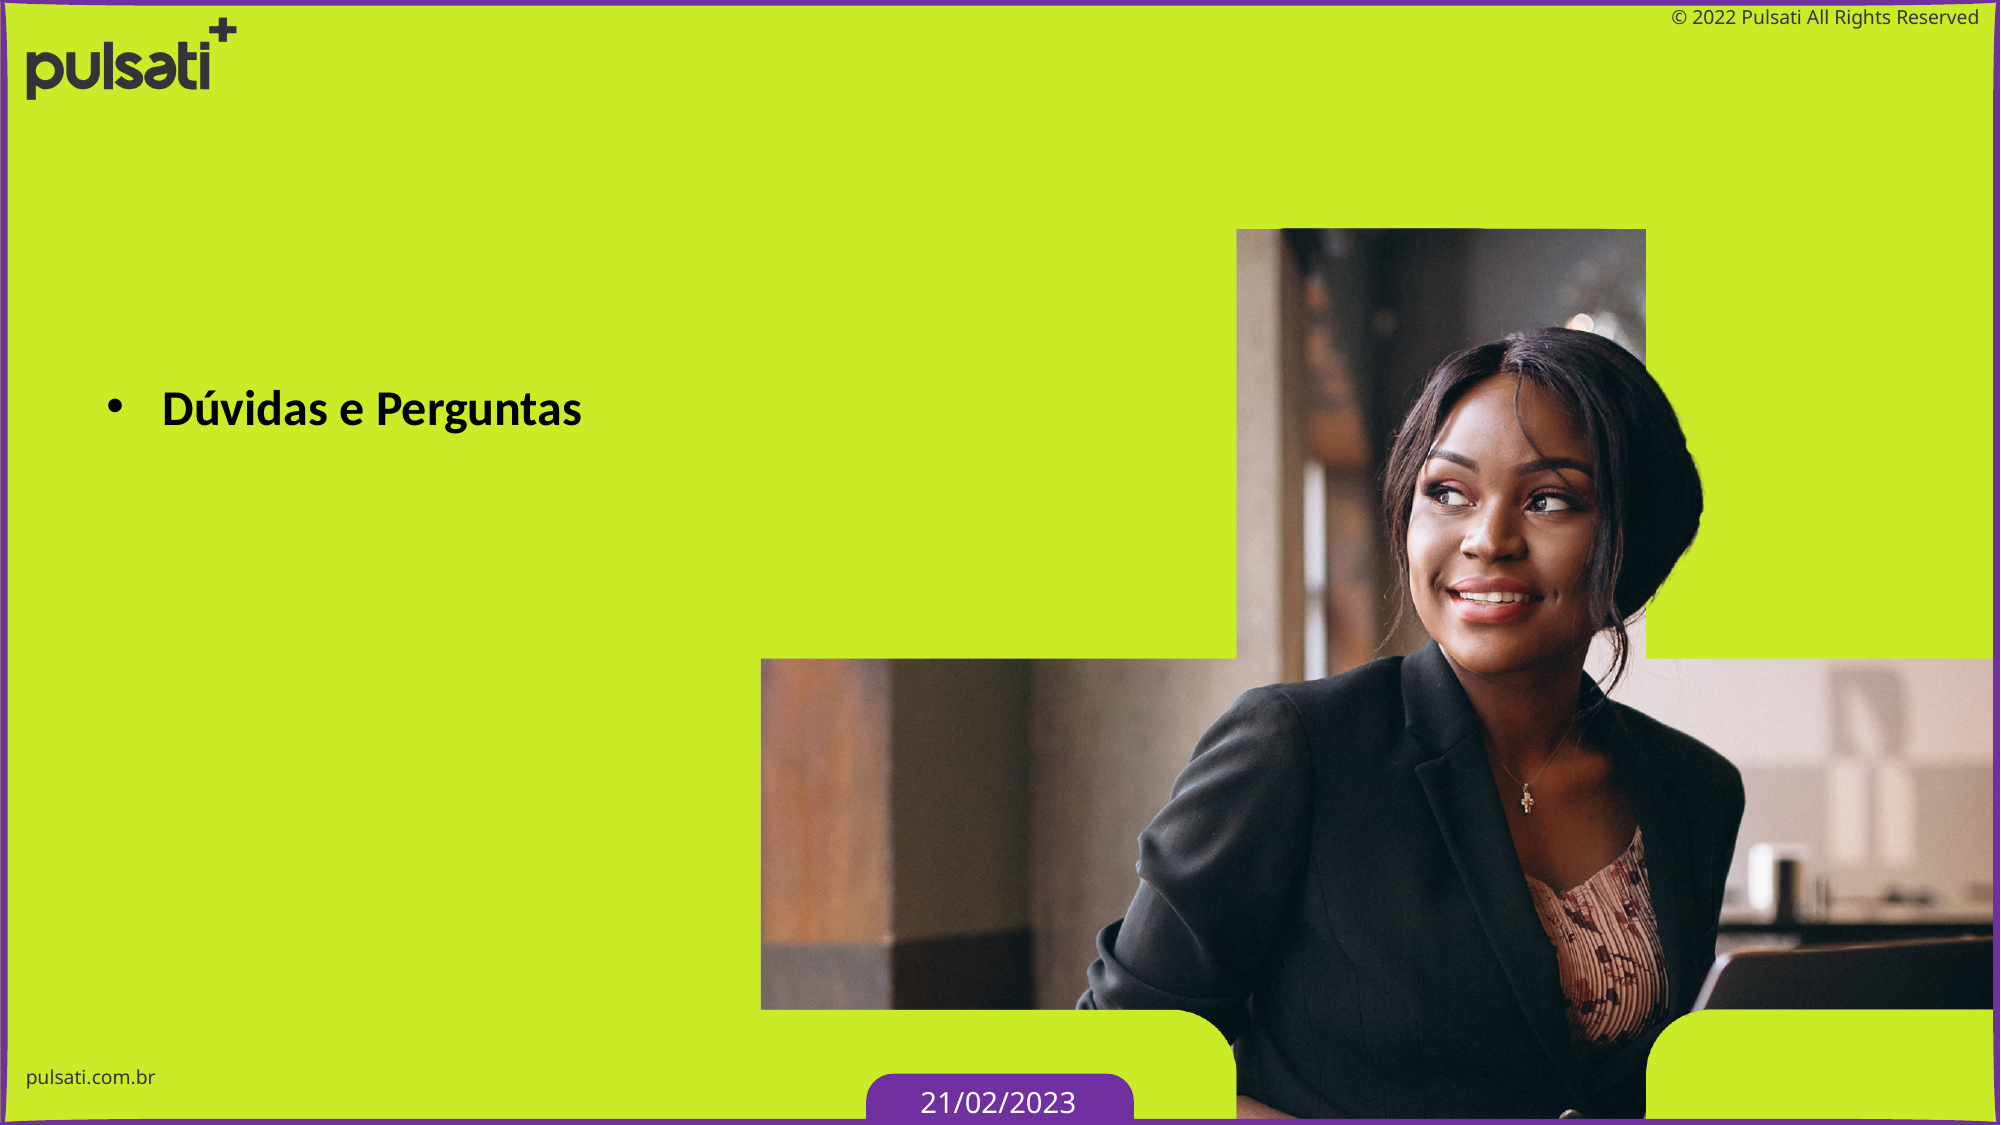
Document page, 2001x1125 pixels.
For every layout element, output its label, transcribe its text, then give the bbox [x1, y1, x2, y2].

picture [638, 1, 2000, 1125]
text_box [0, 1117, 638, 1125]
text_box Dúvidas e Perguntas [91, 368, 638, 444]
picture [23, 14, 240, 103]
text_box pulsati.com.br [8, 1053, 188, 1100]
text_box [0, 0, 9, 1121]
text_box [5, 0, 1995, 7]
